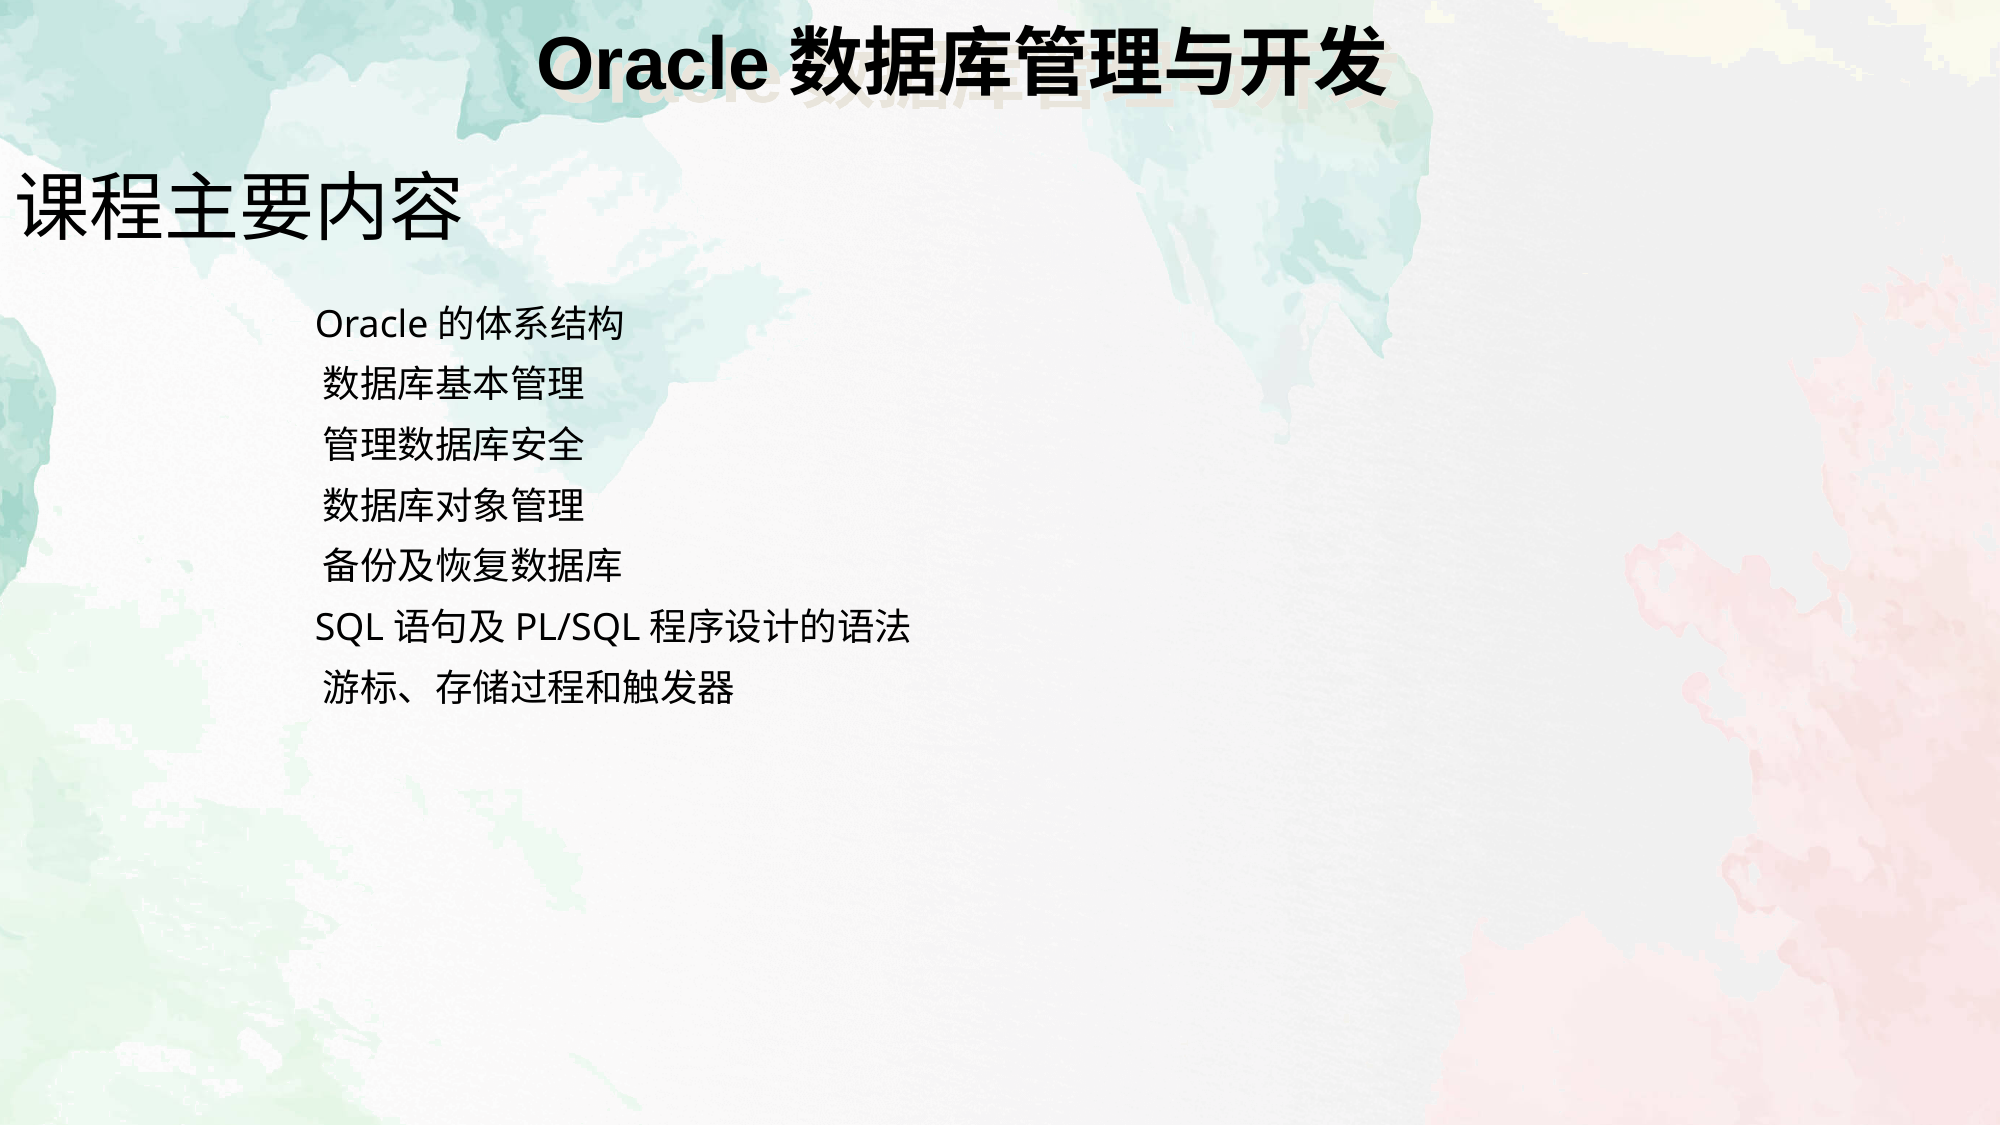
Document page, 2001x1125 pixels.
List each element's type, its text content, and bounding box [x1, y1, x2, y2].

title 课程主要内容 [0, 162, 1225, 313]
picture [0, 0, 2000, 1125]
list Oracle的体系结构 数据库基本管理 管理数据库安全 数据库对象管理 备份及恢复数据库 SQL语句及PL/SQL程序设计的语法 游标、存储过程和触发器 [290, 276, 1491, 1030]
text_box Oracle数据库管理与开发 [249, 7, 1675, 112]
